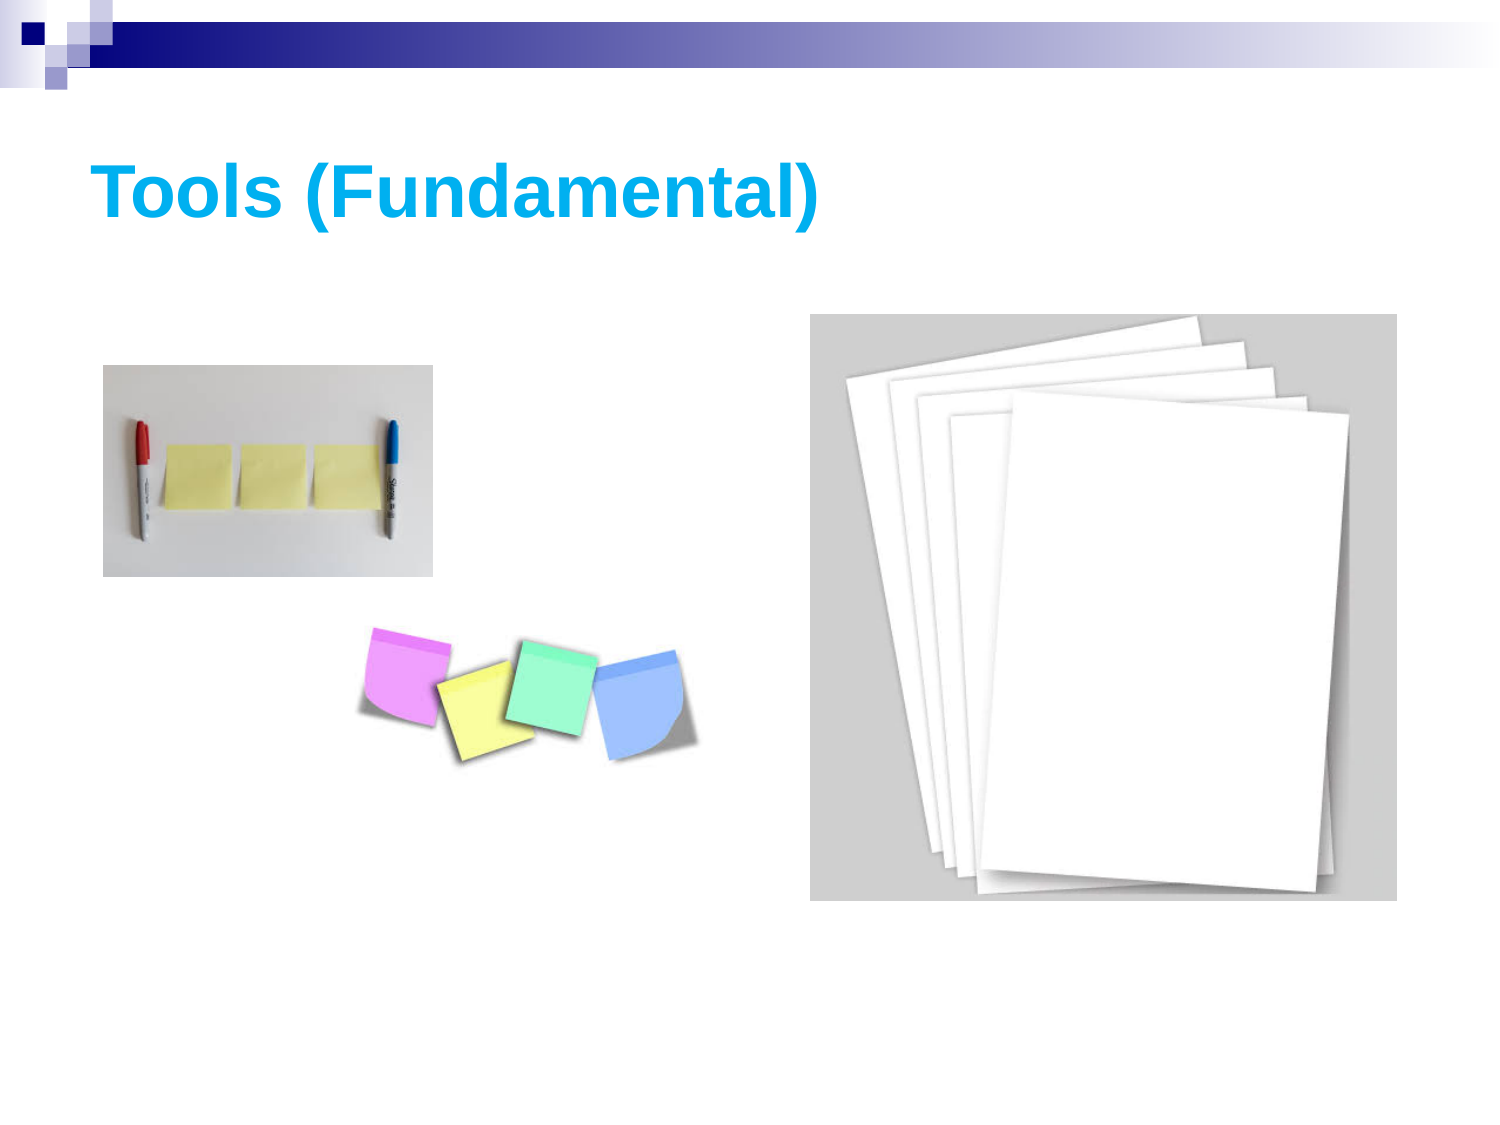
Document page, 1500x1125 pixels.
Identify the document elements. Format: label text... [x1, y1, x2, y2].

picture [336, 607, 722, 788]
title Tools (Fundamental) [75, 75, 1425, 300]
picture [810, 314, 1398, 901]
picture [102, 364, 433, 577]
